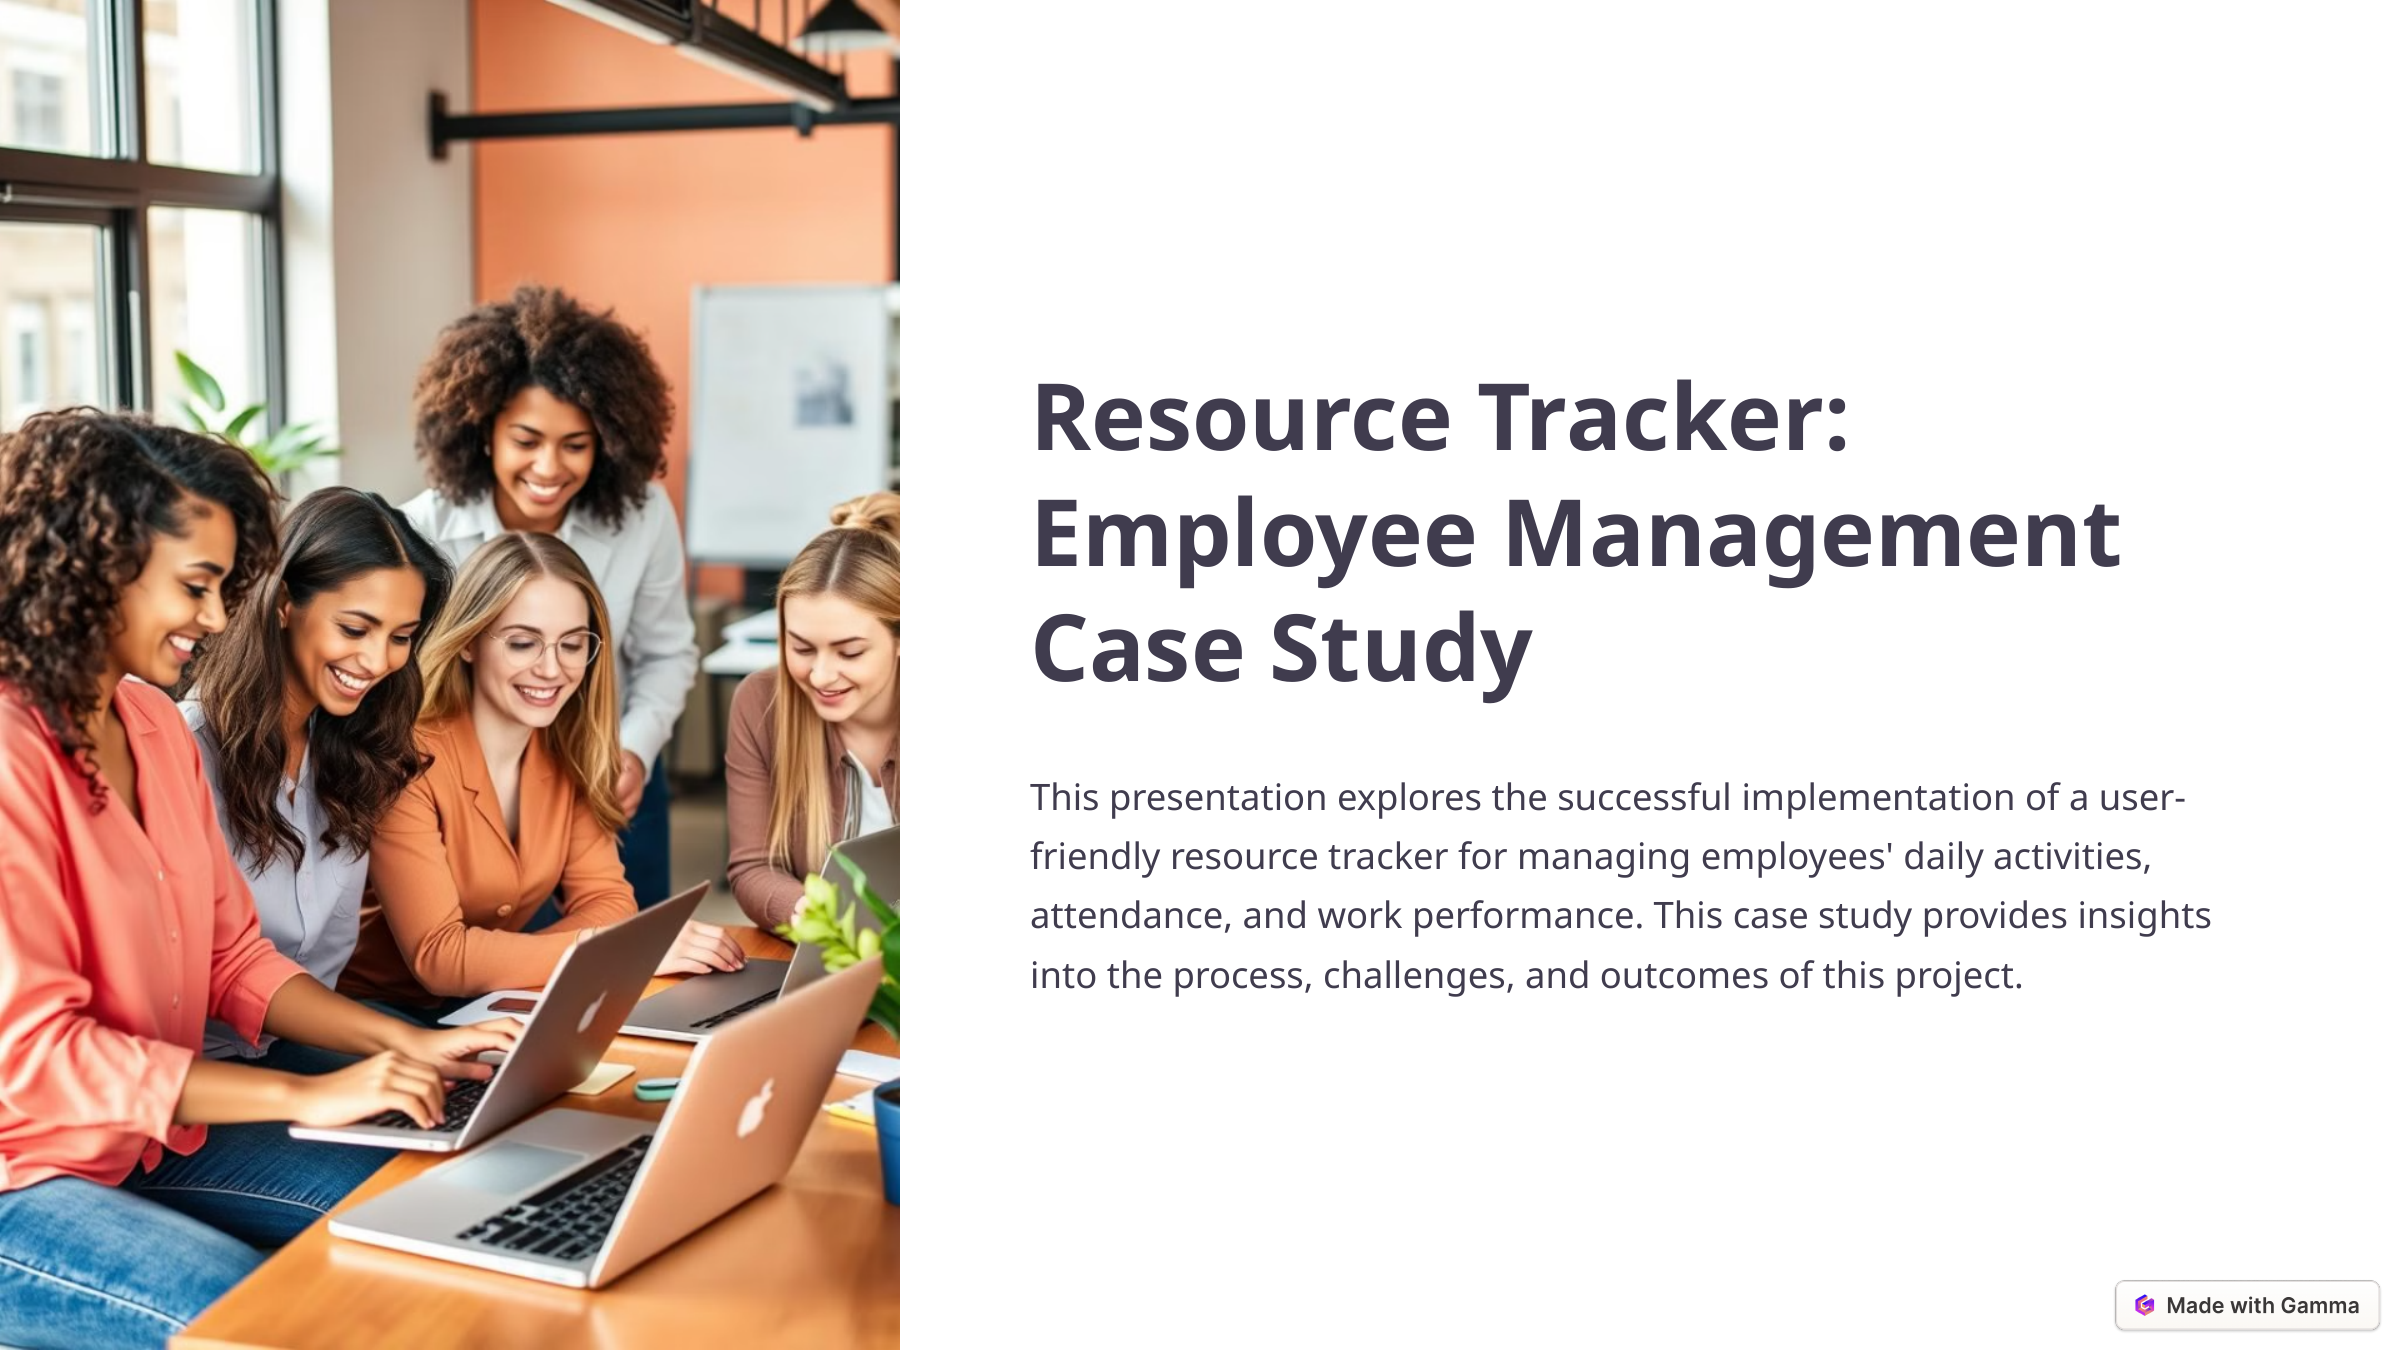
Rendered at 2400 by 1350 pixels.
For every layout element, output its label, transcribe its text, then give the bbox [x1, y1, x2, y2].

text_box This presentation explores the successful implementation of a user-friendly resource tracker for managing employees' daily activities, attendance, and work performance. This case study provides insights into the process, challenges, and outcomes of this project. [1030, 758, 2270, 997]
text_box Resource Tracker: Employee Management Case Study [1030, 353, 2270, 703]
picture [0, 0, 900, 1350]
picture [2106, 1271, 2389, 1339]
